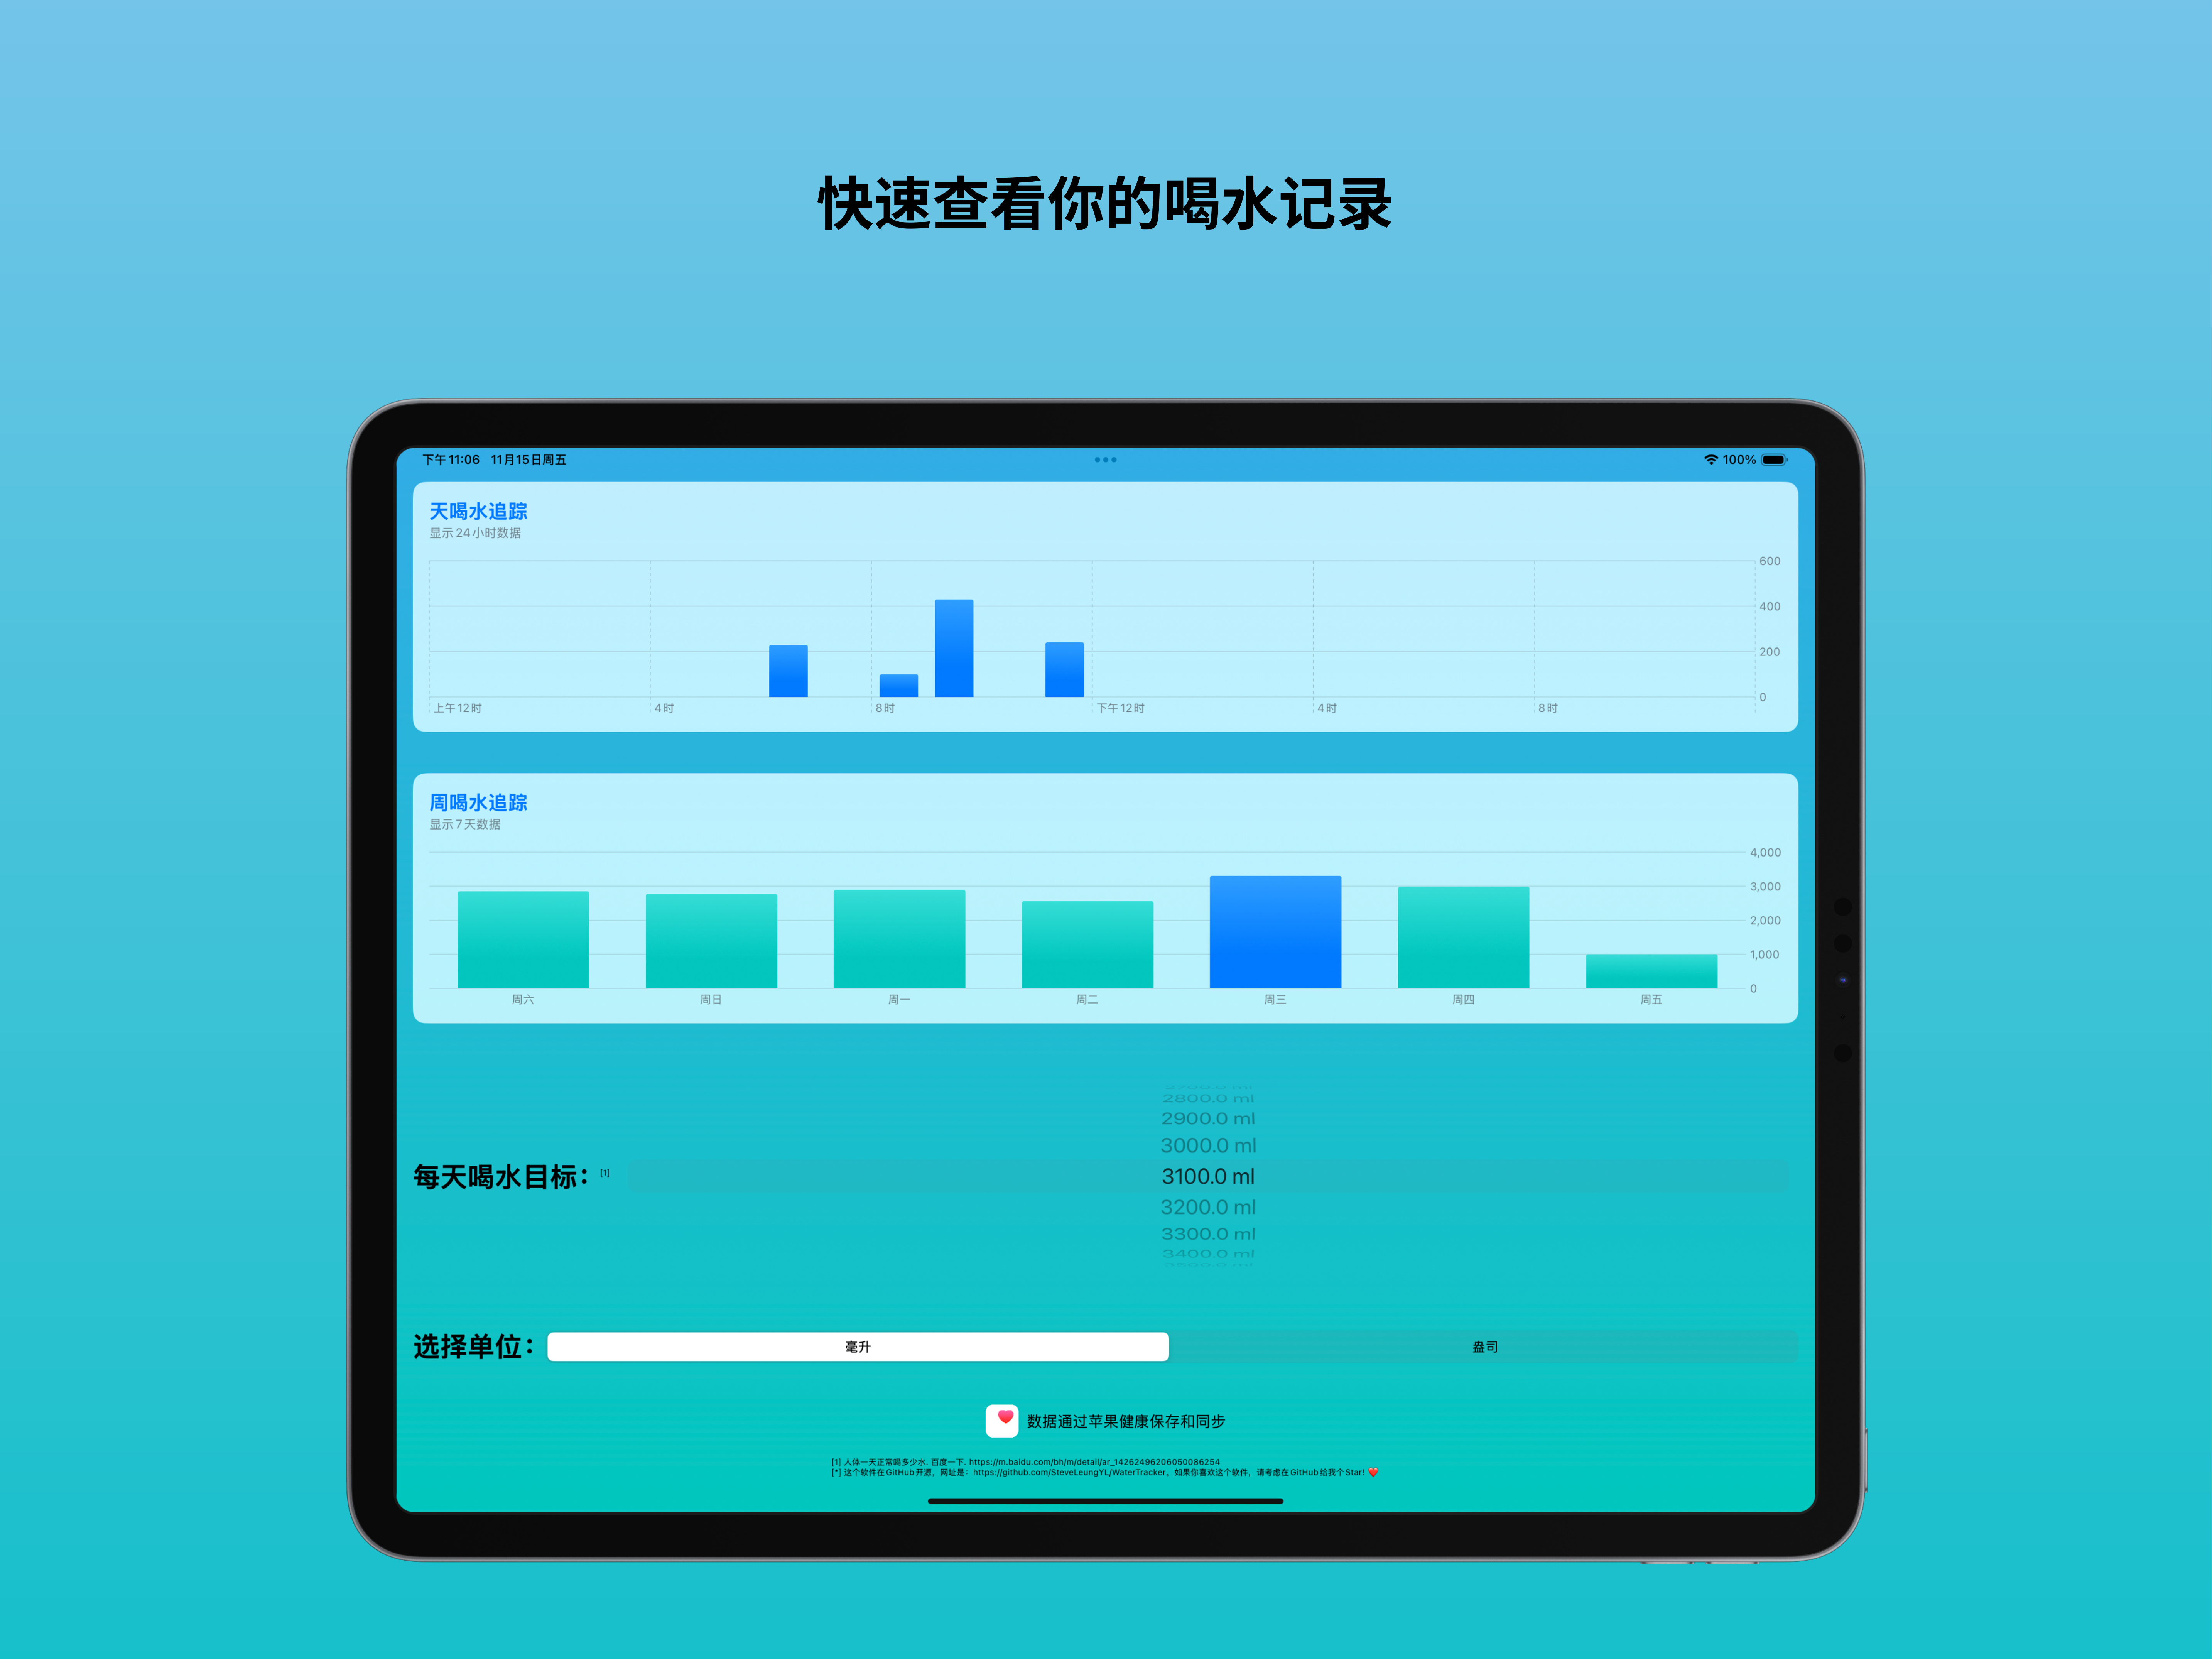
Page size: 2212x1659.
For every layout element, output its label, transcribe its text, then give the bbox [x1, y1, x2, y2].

text_box 快速查看你的喝水记录 [811, 164, 1401, 239]
picture [336, 385, 1875, 1575]
